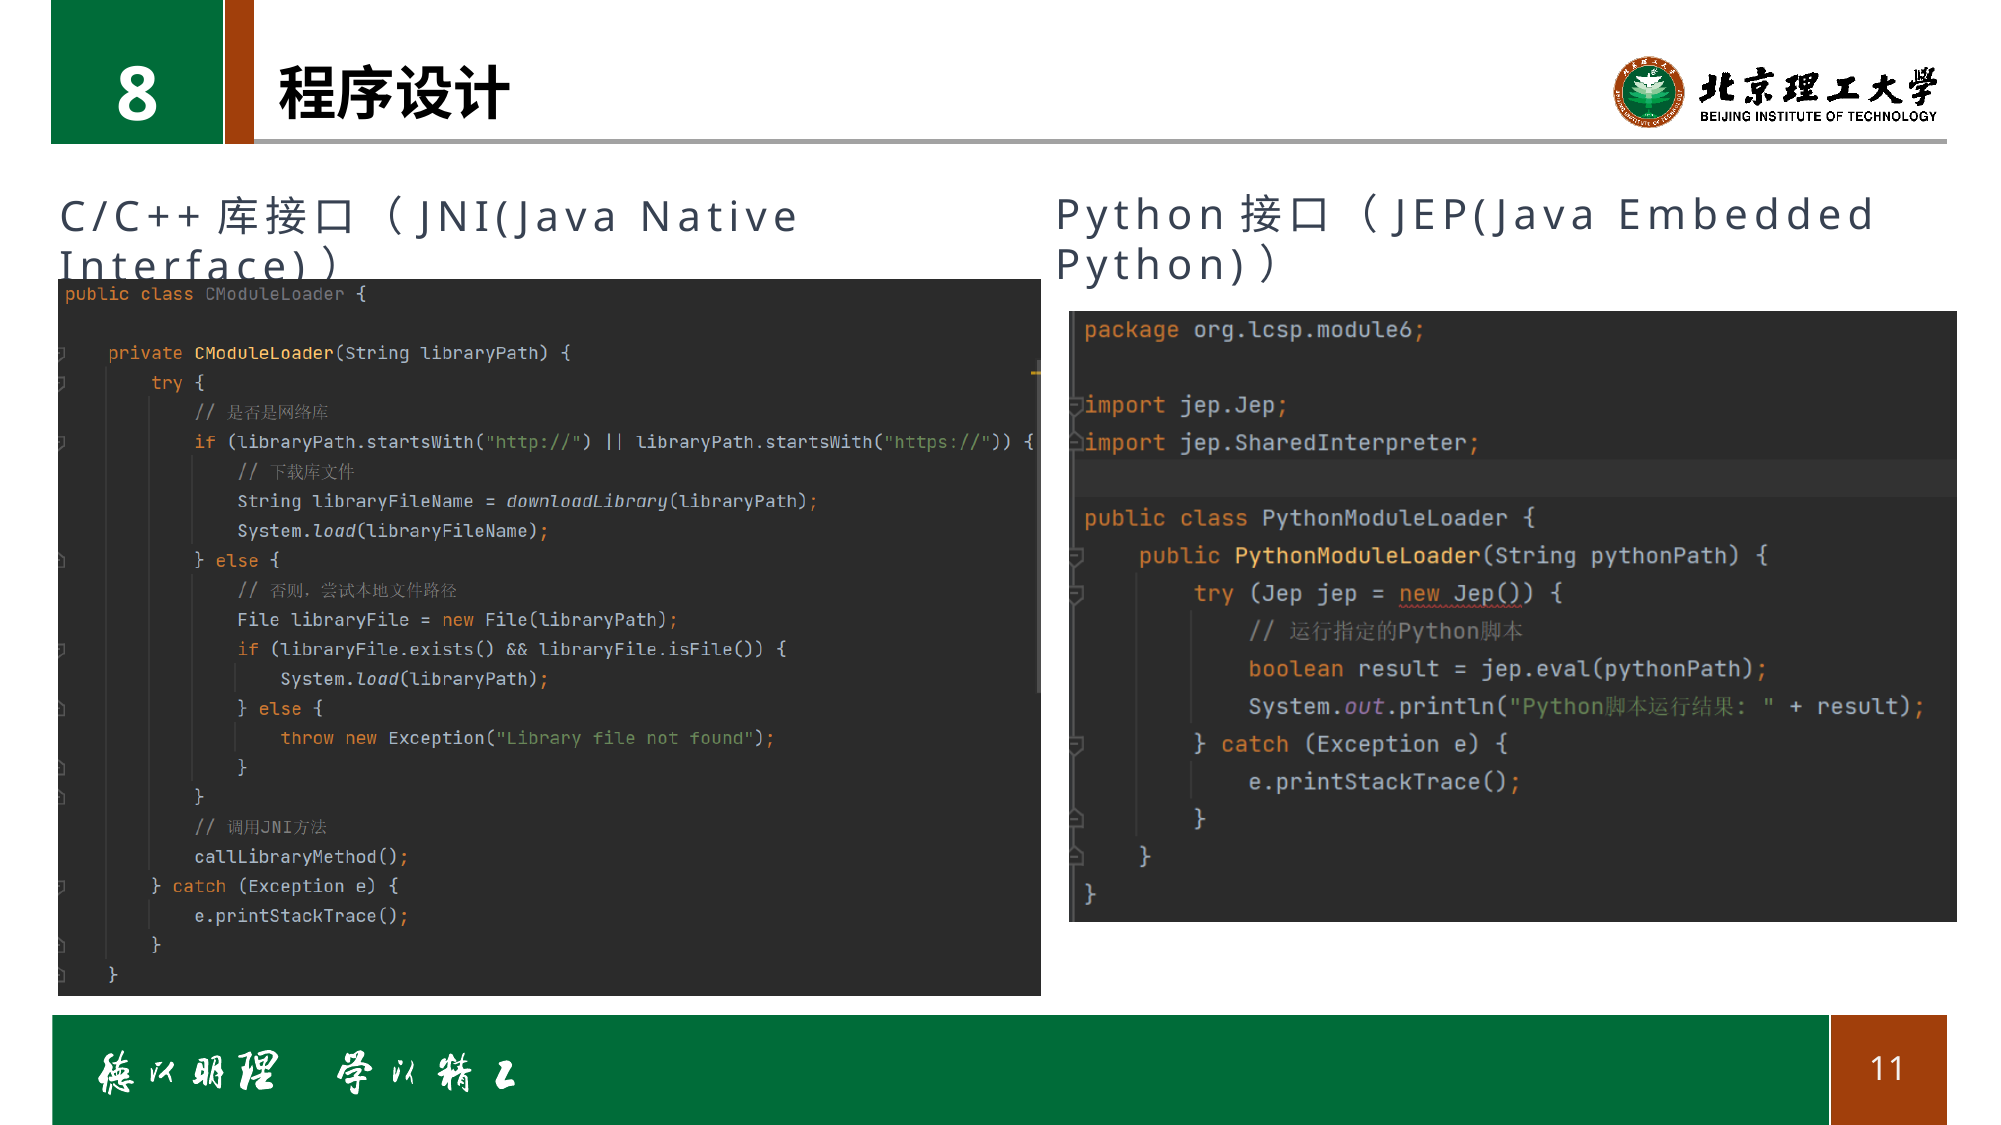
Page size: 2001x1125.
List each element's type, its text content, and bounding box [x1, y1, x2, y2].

text_box C/C++库接口（JNI(Java Native Interface)） [44, 182, 1040, 297]
text_box 8 [58, 38, 218, 144]
picture [1069, 311, 1957, 922]
title 程序设计 [263, 56, 1682, 136]
text_box Python接口（JEP(Java Embedded Python)） [1040, 180, 2000, 296]
picture [1682, 56, 1937, 128]
picture [58, 279, 1041, 996]
